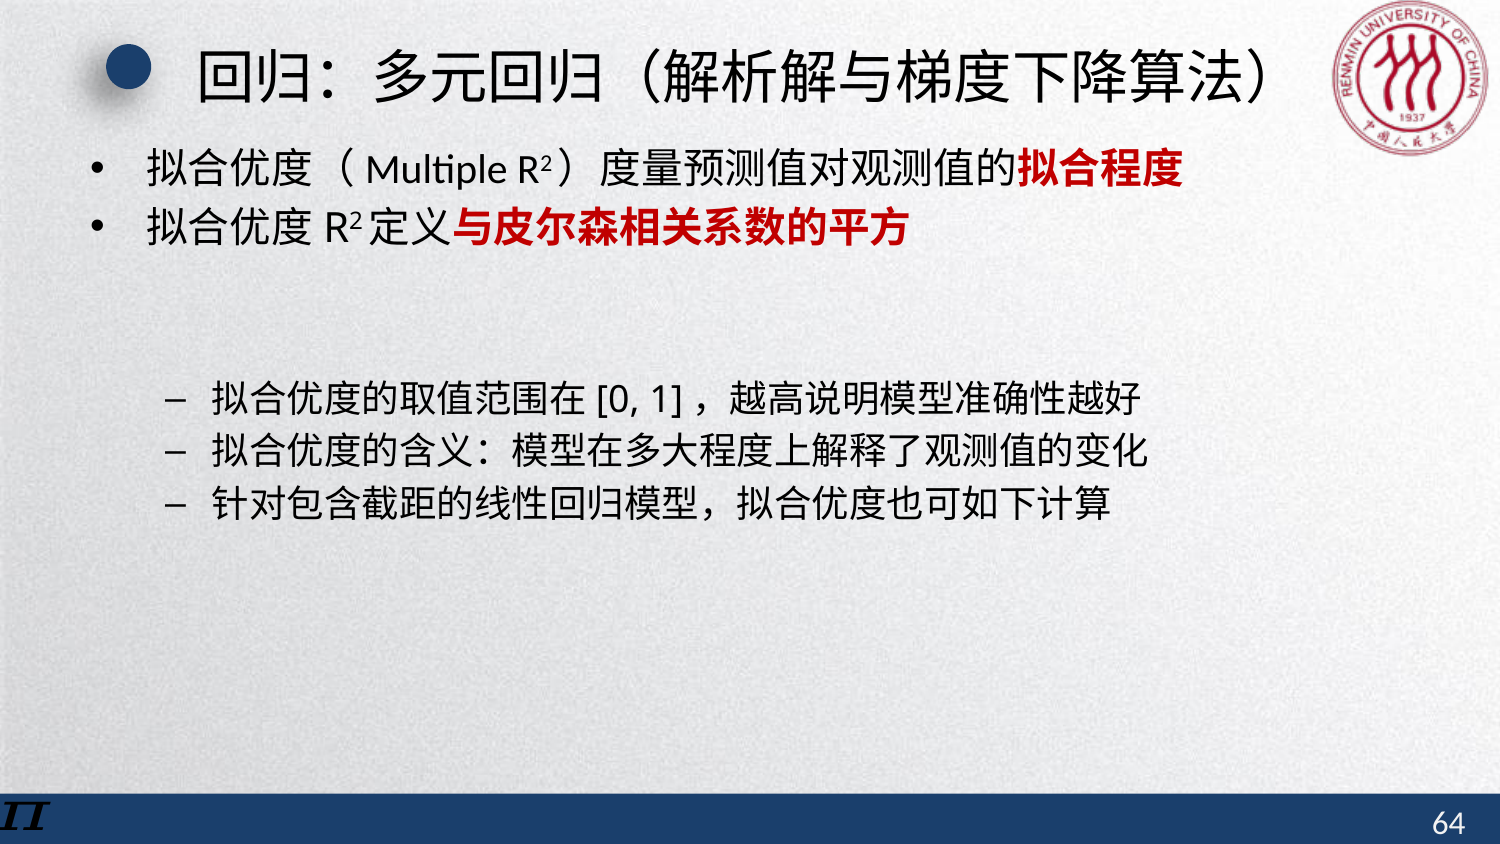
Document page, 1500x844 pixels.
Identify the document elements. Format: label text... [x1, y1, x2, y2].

picture [0, 0, 1500, 793]
title 回归：多元回归（解析解与梯度下降算法） [75, 33, 1425, 116]
